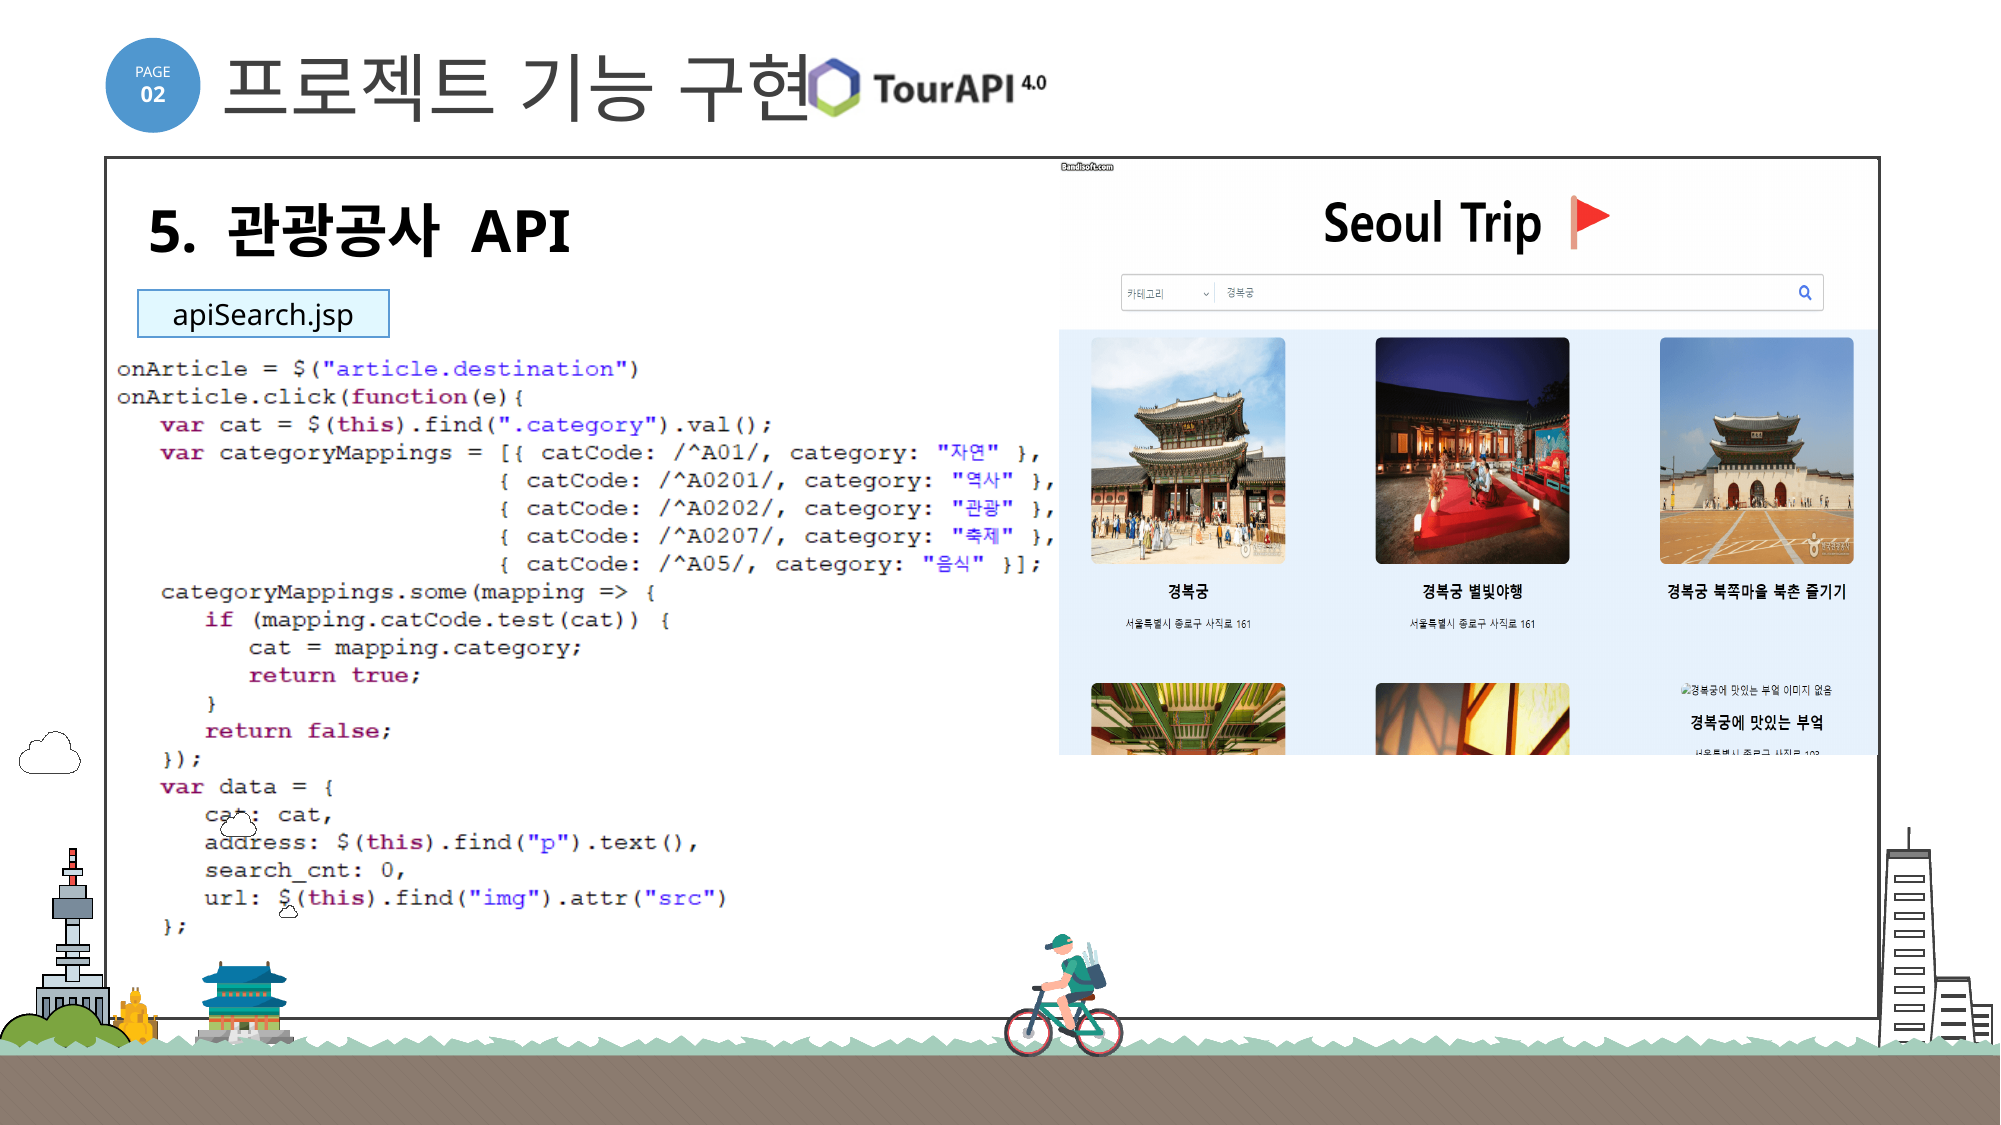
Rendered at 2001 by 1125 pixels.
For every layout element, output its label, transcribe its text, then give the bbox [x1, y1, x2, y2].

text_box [0, 731, 2000, 1125]
picture [110, 160, 1878, 755]
picture [1002, 934, 1125, 1058]
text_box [105, 33, 1220, 140]
text_box apiSearch.jsp [137, 289, 390, 338]
text_box 5. 관광공사 API [133, 186, 587, 272]
text_box [104, 156, 1880, 731]
